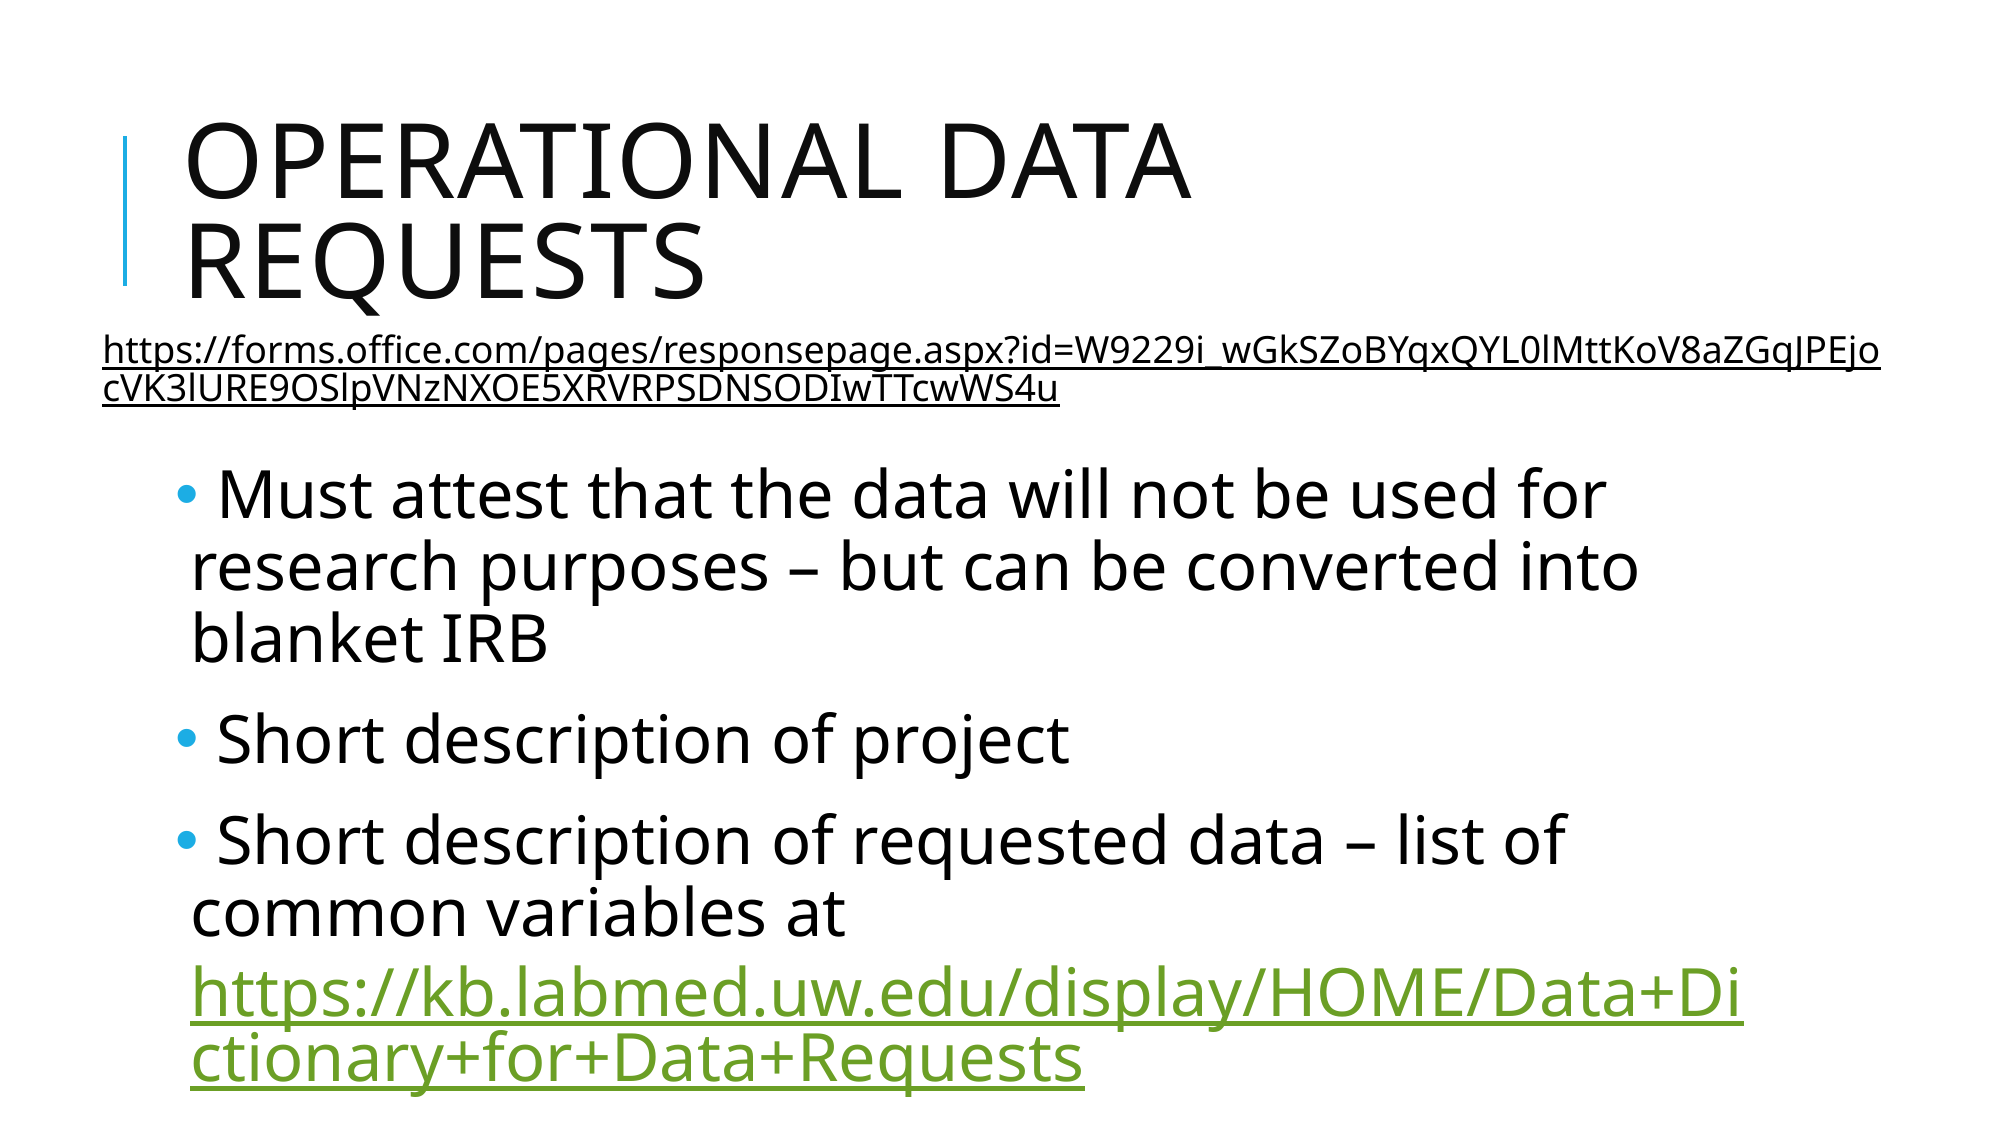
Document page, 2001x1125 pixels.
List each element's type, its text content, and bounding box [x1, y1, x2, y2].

list Must attest that the data will not be used for research purposes – but can be converted into blanket IRB Short description of project Short description of requested data – list of common variables at https://kb.labmed.uw.edu/display/HOME/Data+Dictionary+for+Data+Requests [168, 453, 1763, 1035]
text_box https://forms.office.com/pages/responsepage.aspx?id=W9229i_wGkSZoBYqxQYL0lMttKoV8aZGqJPEjocVK3lURE9OSlpVNzNXOE5XRVRPSDNSODIwTTcwWS4u [87, 318, 1913, 430]
title Operational Data Requests [168, 96, 1763, 318]
